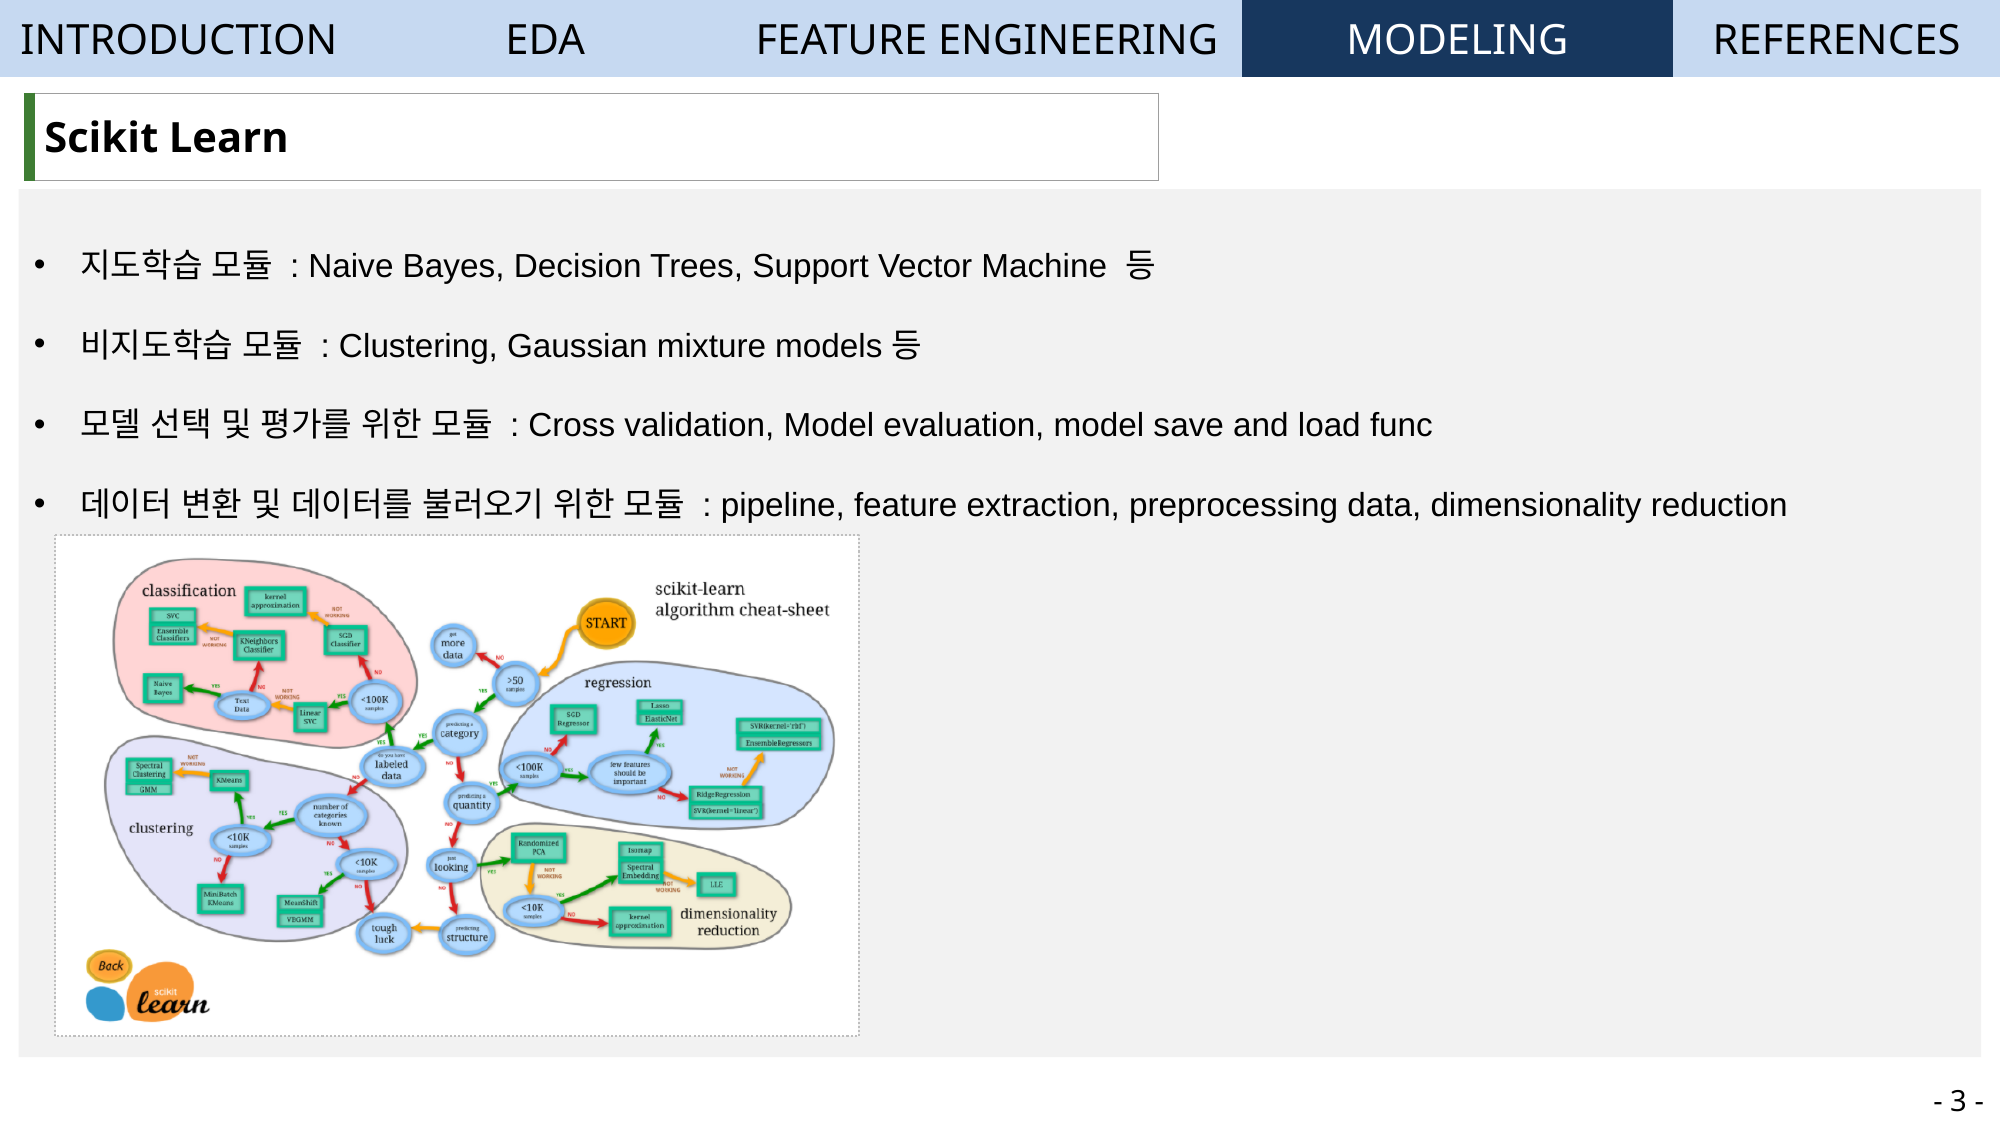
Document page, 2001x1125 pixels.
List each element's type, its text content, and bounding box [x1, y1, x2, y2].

table_header MODELING [1242, 0, 1673, 77]
picture [56, 536, 858, 1036]
table_header INTRODUCTION [0, 0, 358, 77]
text_box 지도학습 모듈 : Naive Bayes, Decision Trees, Support Vector Machine 등 비지도학습 모듈 : Clustering, Gaussian mixture models등 모델 선택 및 평가를 위한 모듈 : Cross validation, Model evaluation, model save and load func 데이터 변환 및 데이터를 불러오기 위한 모듈 : pipeline, feature extraction, preprocessing data, dimensionality reduction [18, 189, 1982, 1058]
table_header FEATURE ENGINEERING [733, 0, 1242, 77]
text_box - 3 - [1918, 1074, 2000, 1125]
table_header EDA [358, 0, 733, 77]
table_header REFERENCES [1673, 0, 2000, 77]
table_header Scikit Learn [35, 94, 1158, 180]
